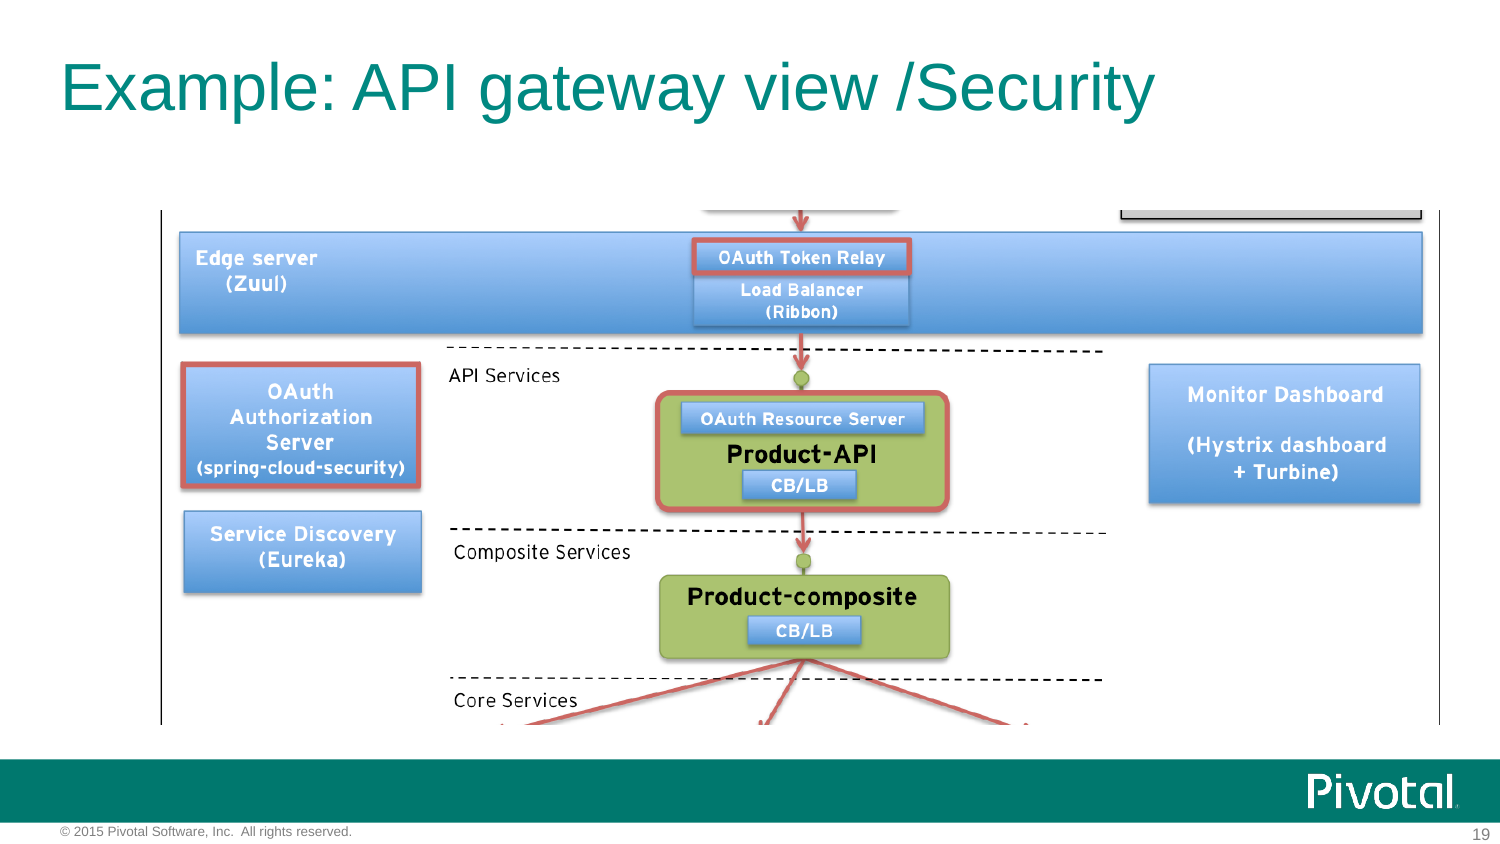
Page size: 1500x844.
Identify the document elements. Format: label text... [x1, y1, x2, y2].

title Example: API gateway view /Security [60, 53, 1440, 129]
picture [1300, 761, 1464, 816]
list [160, 210, 1441, 726]
